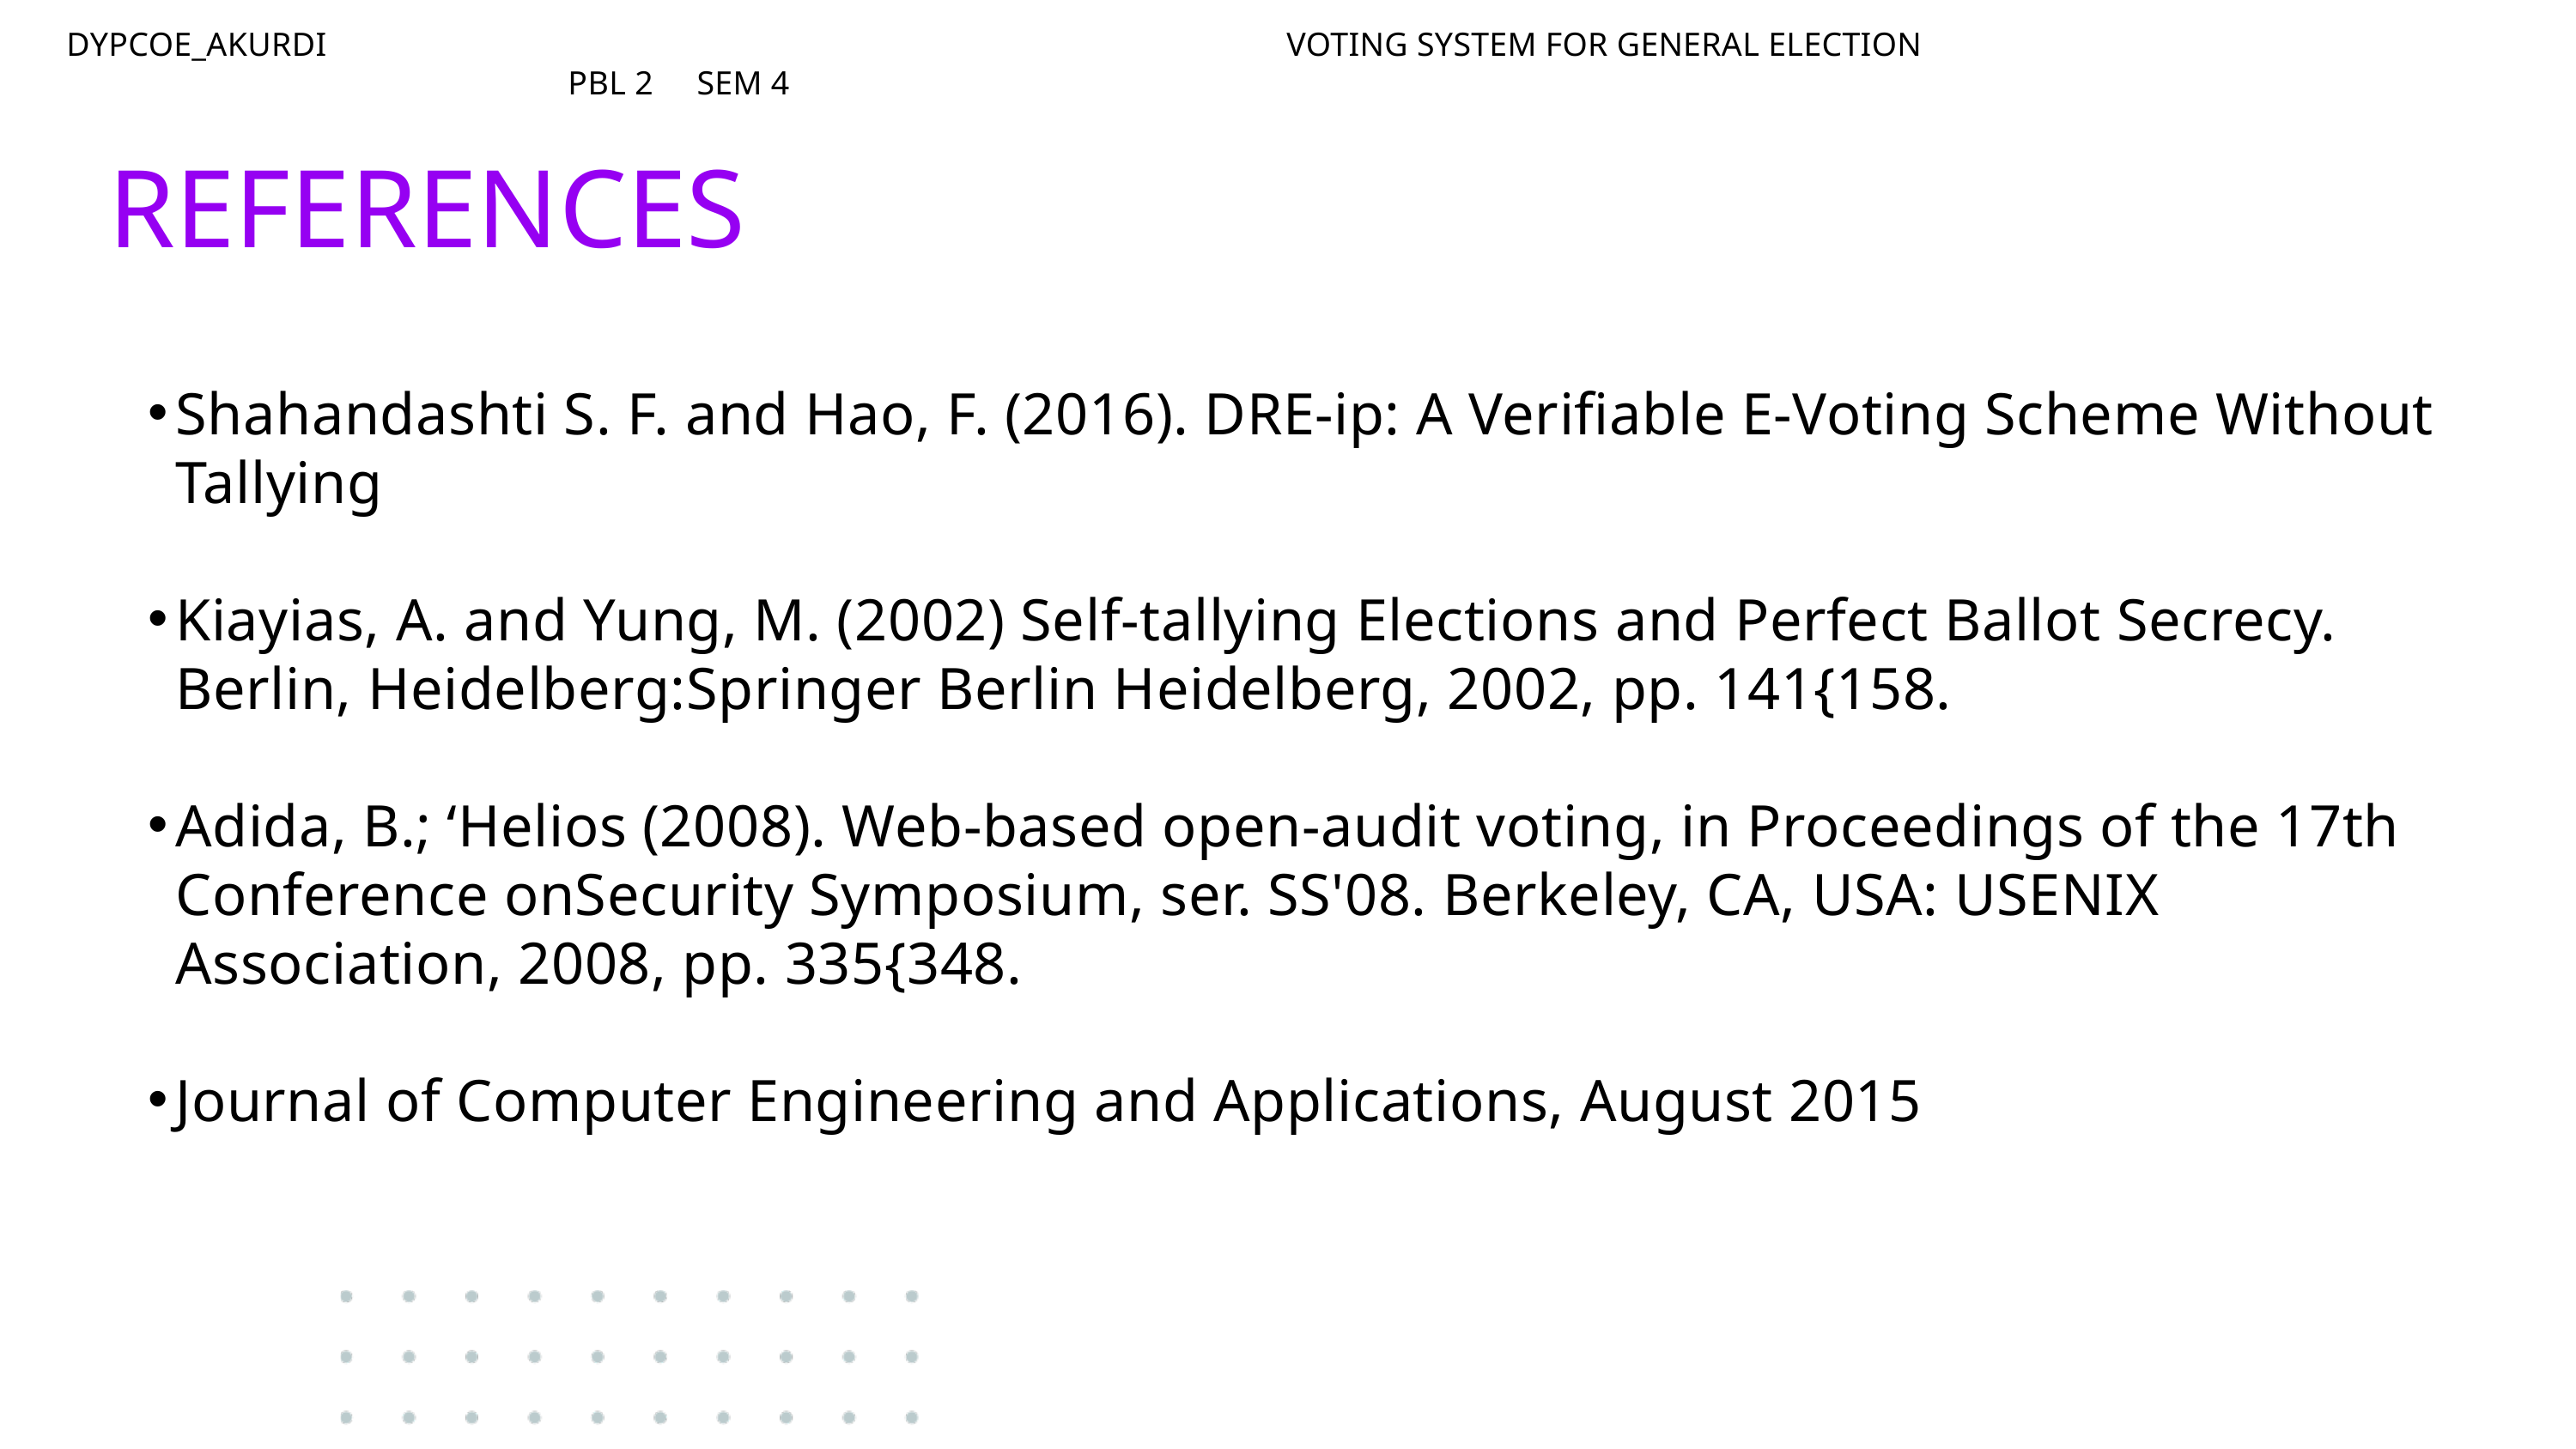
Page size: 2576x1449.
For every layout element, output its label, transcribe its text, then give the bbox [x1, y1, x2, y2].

text_box DYPCOE_AKURDI VOTING SYSTEM FOR GENERAL ELECTION PBL 2 SEM 4 [66, 23, 2520, 101]
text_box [340, 1290, 919, 1449]
text_box REFERENCES [108, 151, 1274, 270]
text_box Shahandashti S. F. and Hao, F. (2016). DRE-ip: A Verifiable E-Voting Scheme Without Tallying Kiayias, A. and Yung, M. (2002) Self-tallying Elections and Perfect Ballot Secrecy. Berlin, Heidelberg:Springer Berlin Heidelberg, 2002, pp. 141{158. Adida, B.; ‘Helios (2008). Web-based open-audit voting, in Proceedings of the 17th Conference onSecurity Symposium, ser. SS'08. Berkeley, CA, USA: USENIX Association, 2008, pp. 335{348. Journal of Computer Engineering and Applications, August 2015 [121, 377, 2499, 1133]
